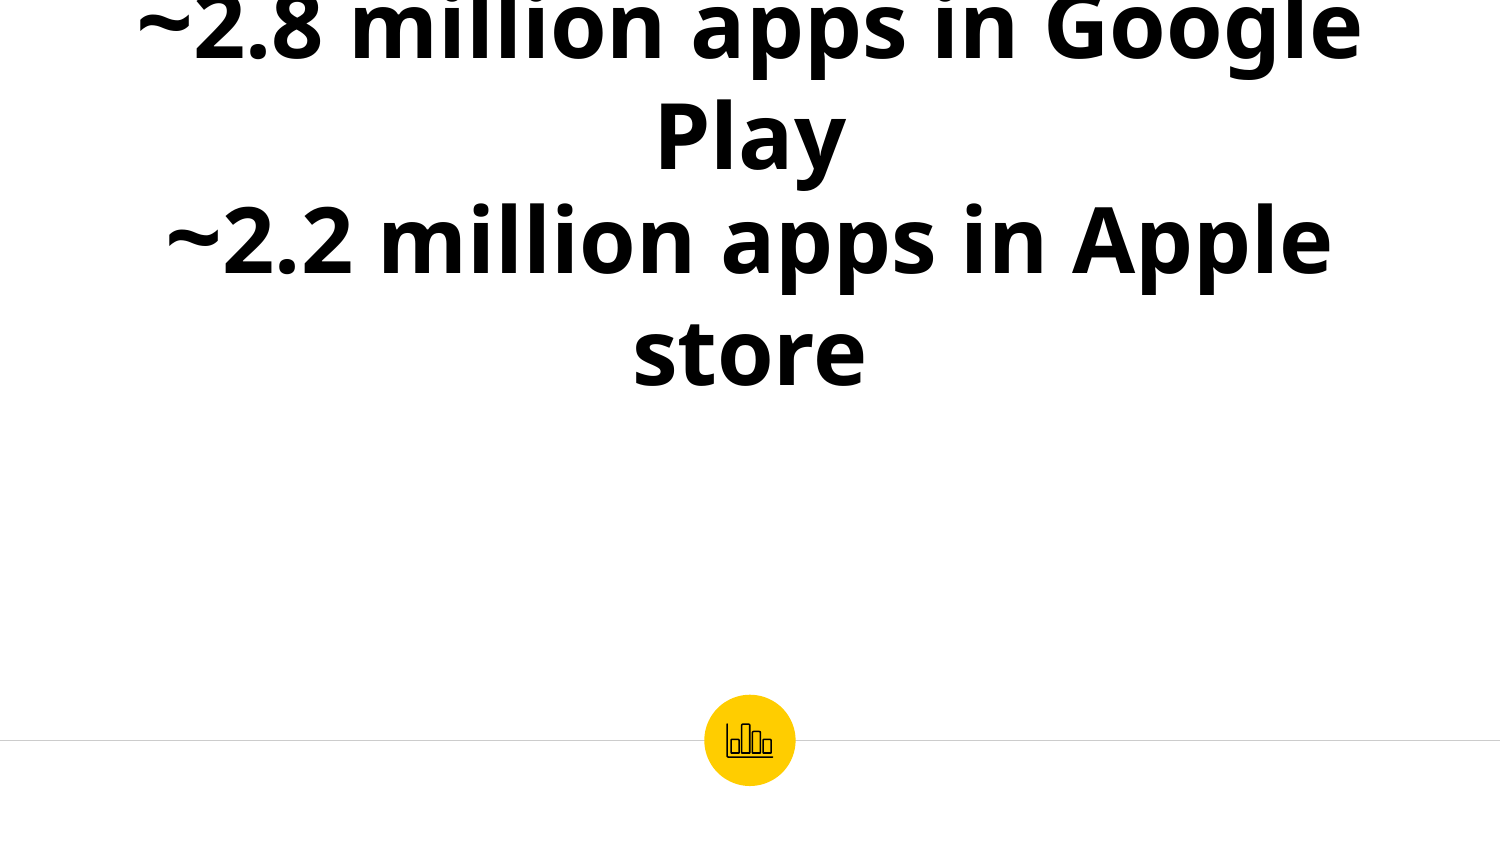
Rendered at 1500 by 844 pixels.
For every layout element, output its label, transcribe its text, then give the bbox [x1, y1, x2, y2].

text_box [726, 723, 773, 758]
title ~2.8 million apps in Google Play [112, 56, 1388, 204]
title ~2.2 million apps in Apple store [112, 271, 1388, 419]
